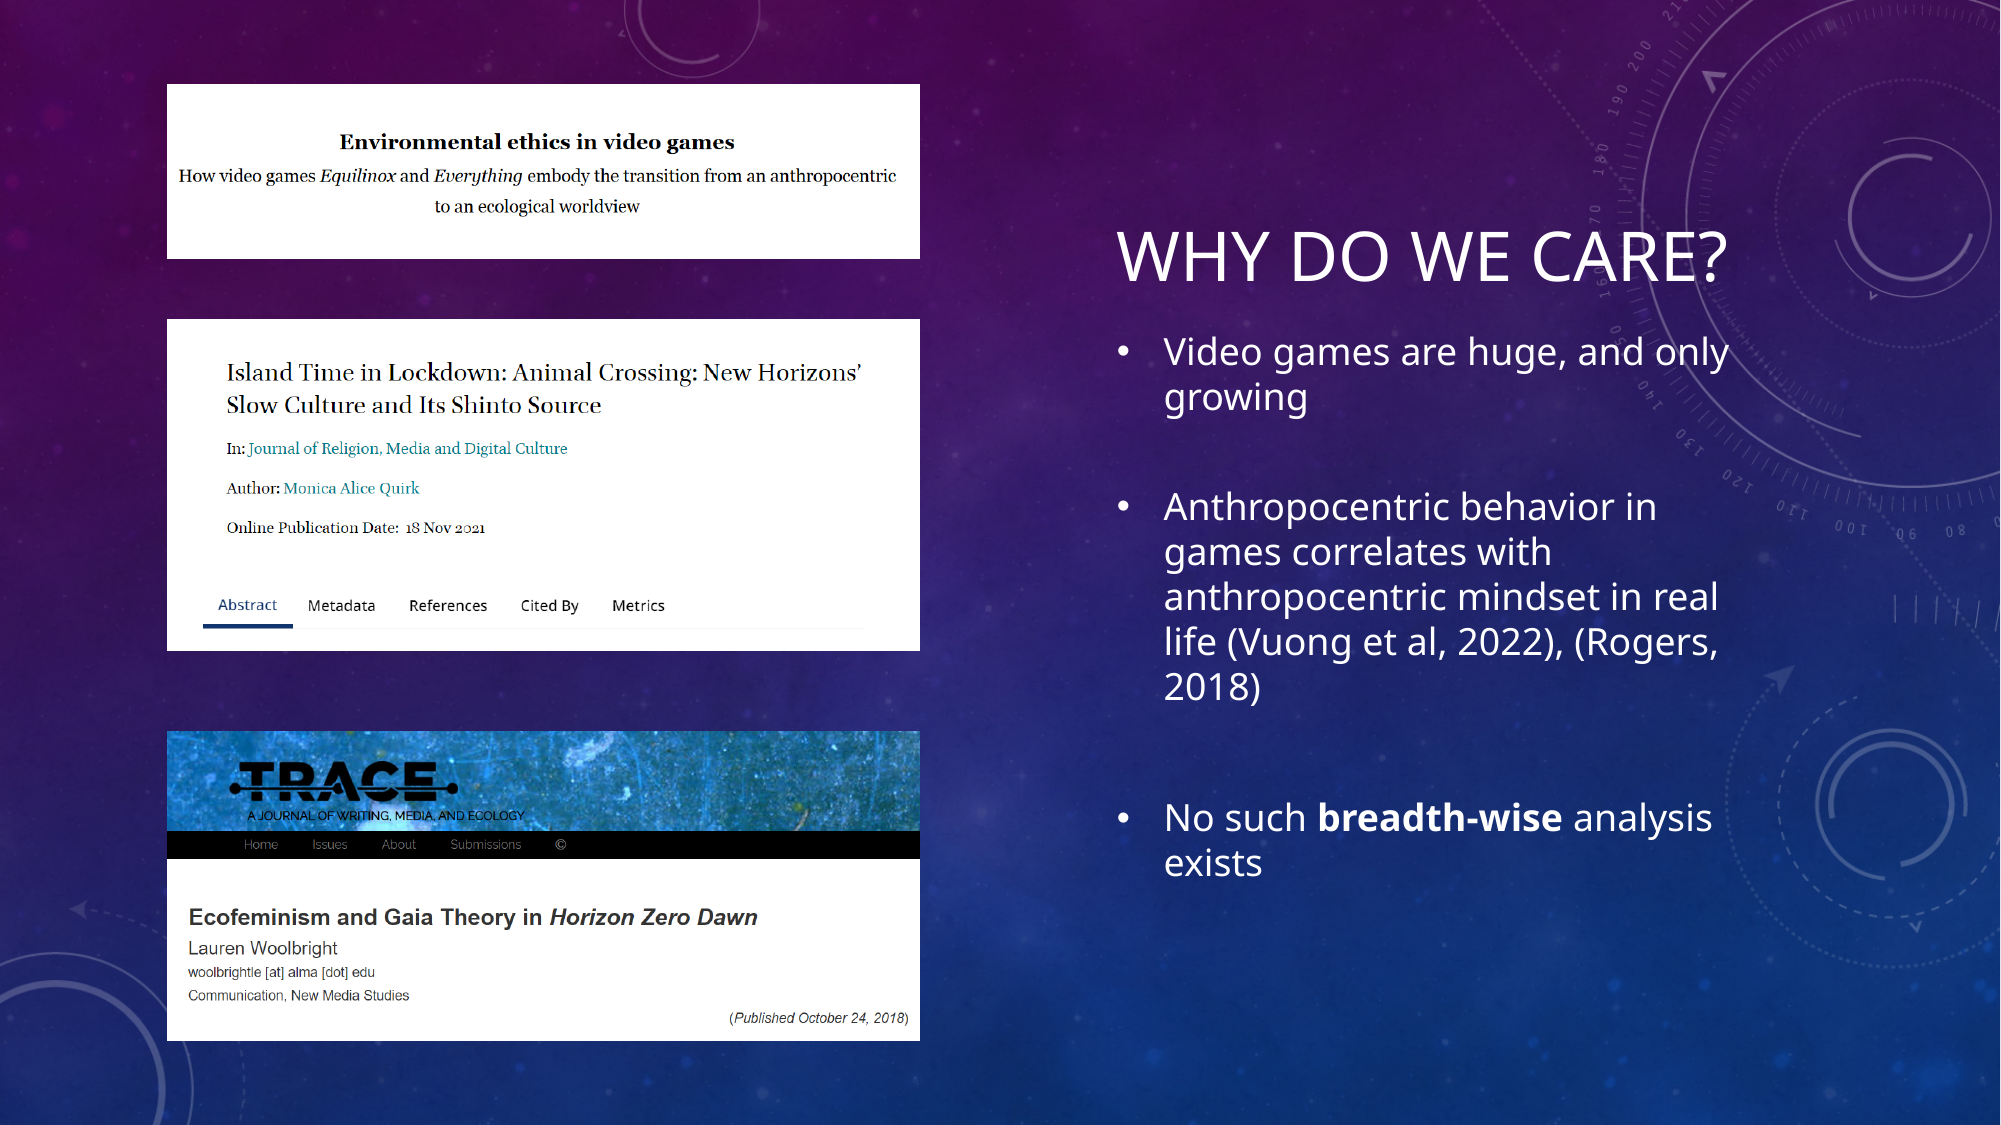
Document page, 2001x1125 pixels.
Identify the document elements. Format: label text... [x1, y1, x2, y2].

picture [0, 0, 2001, 1125]
title Why do we care? [1101, 169, 1775, 274]
text_box Video games are huge, and only growing [1101, 274, 1775, 471]
text_box [1101, 471, 1775, 963]
